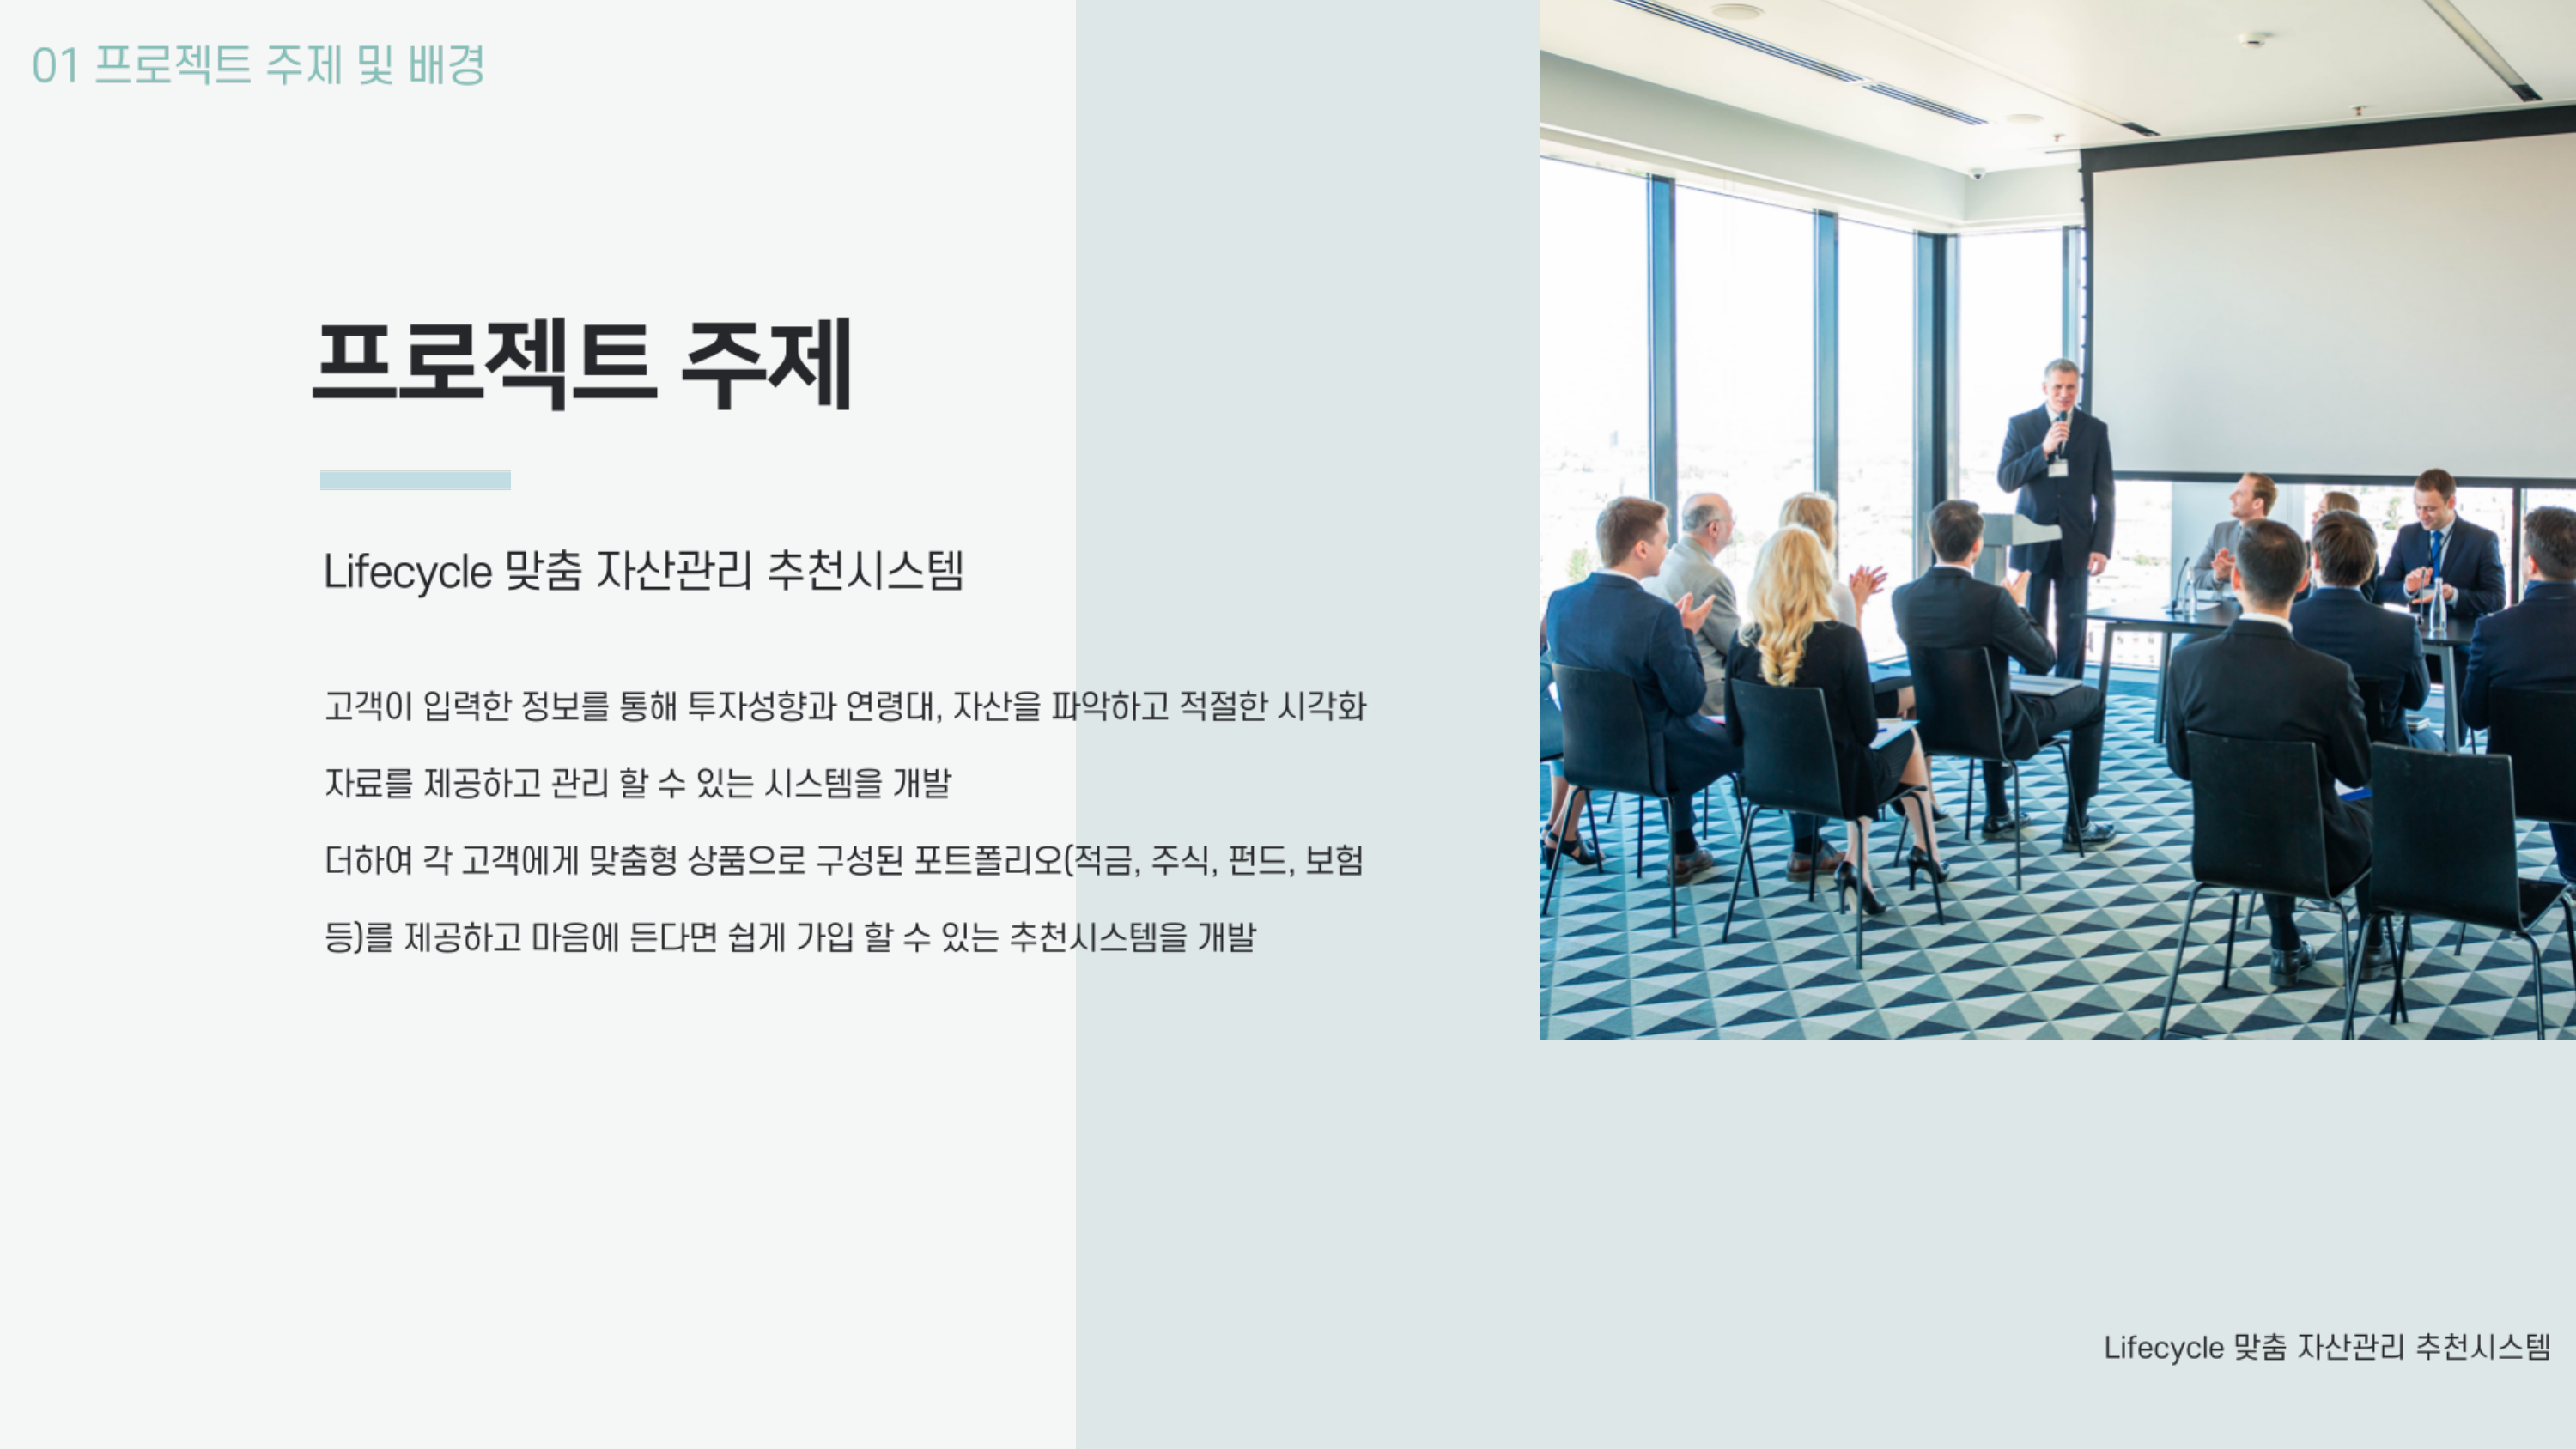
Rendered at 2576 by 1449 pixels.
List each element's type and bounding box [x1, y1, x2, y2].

picture [317, 533, 987, 641]
picture [295, 282, 902, 470]
picture [25, 27, 507, 136]
picture [1996, 1323, 2567, 1395]
text_box [1540, 0, 2576, 1040]
text_box [320, 445, 512, 516]
picture [319, 678, 1382, 991]
text_box [1076, 0, 2576, 1449]
